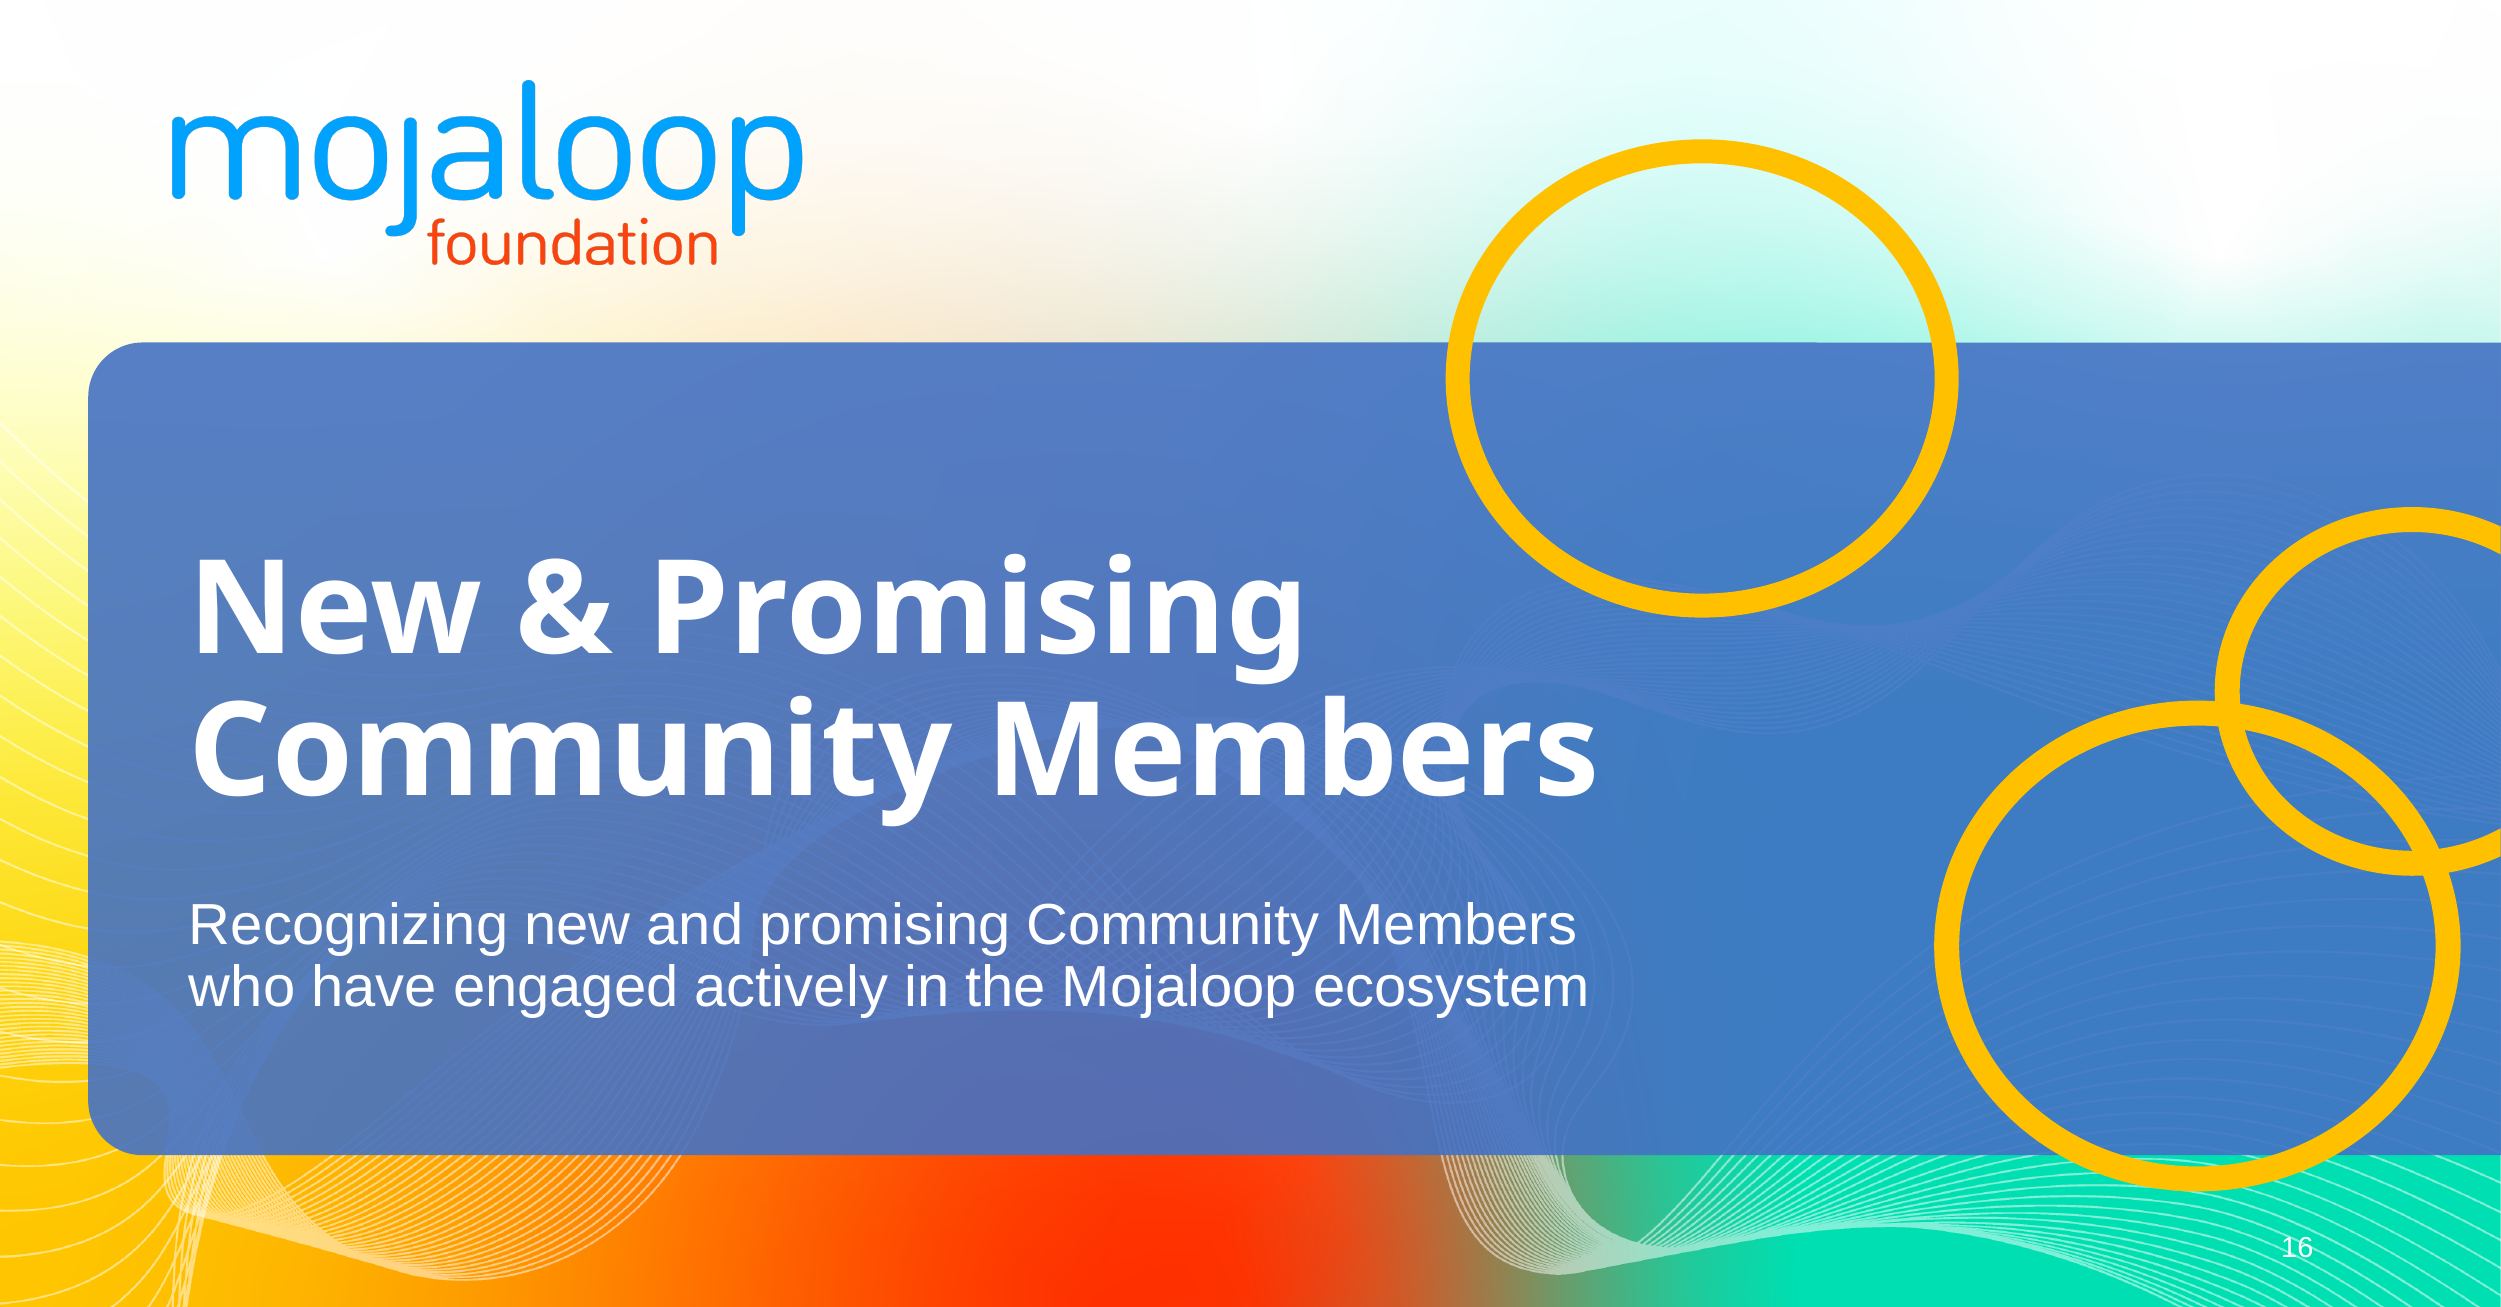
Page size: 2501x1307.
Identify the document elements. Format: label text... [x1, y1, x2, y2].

picture [1474, 164, 1931, 342]
picture [0, 0, 2501, 1307]
slide_number 16 [1765, 1210, 2329, 1281]
title New & Promising Community Members [173, 400, 1660, 831]
subtitle Recognizing new and promising Community Members who have engaged actively in the Mojaloop ecosystem [173, 886, 1645, 1107]
picture [2129, 1156, 2266, 1166]
